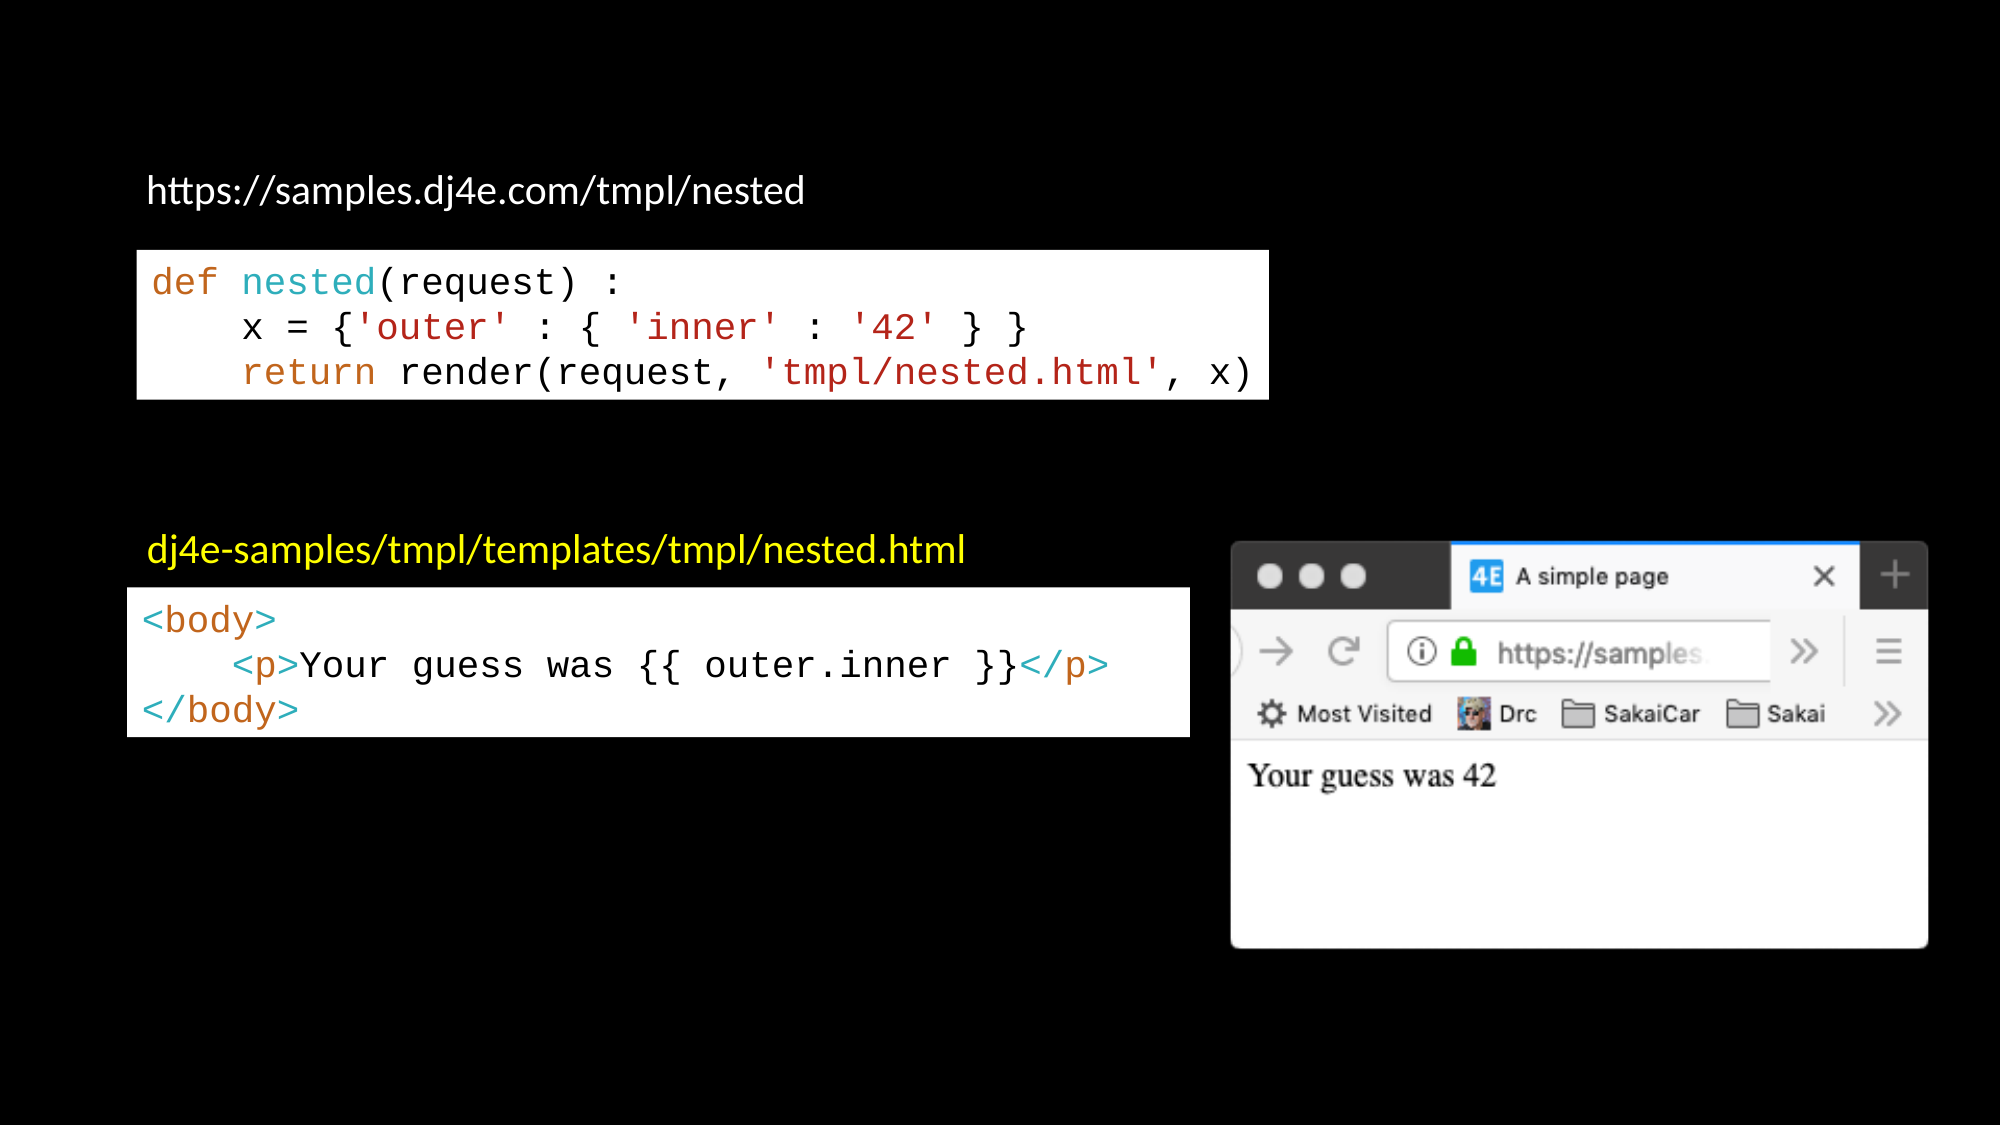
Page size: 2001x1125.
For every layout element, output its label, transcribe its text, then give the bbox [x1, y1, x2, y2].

text_box dj4e-samples/tmpl/templates/tmpl/nested.html [132, 514, 982, 580]
text_box https://samples.dj4e.com/tmpl/nested [131, 155, 822, 221]
picture [1160, 487, 2000, 1038]
text_box <body> <p>Your guess was {{ outer.inner }}</p> </body> [127, 587, 1160, 738]
text_box def nested(request) : x = {'outer' : { 'inner' : '42' } } return render(request, 'tmpl/nested.html', x) [136, 249, 1269, 400]
